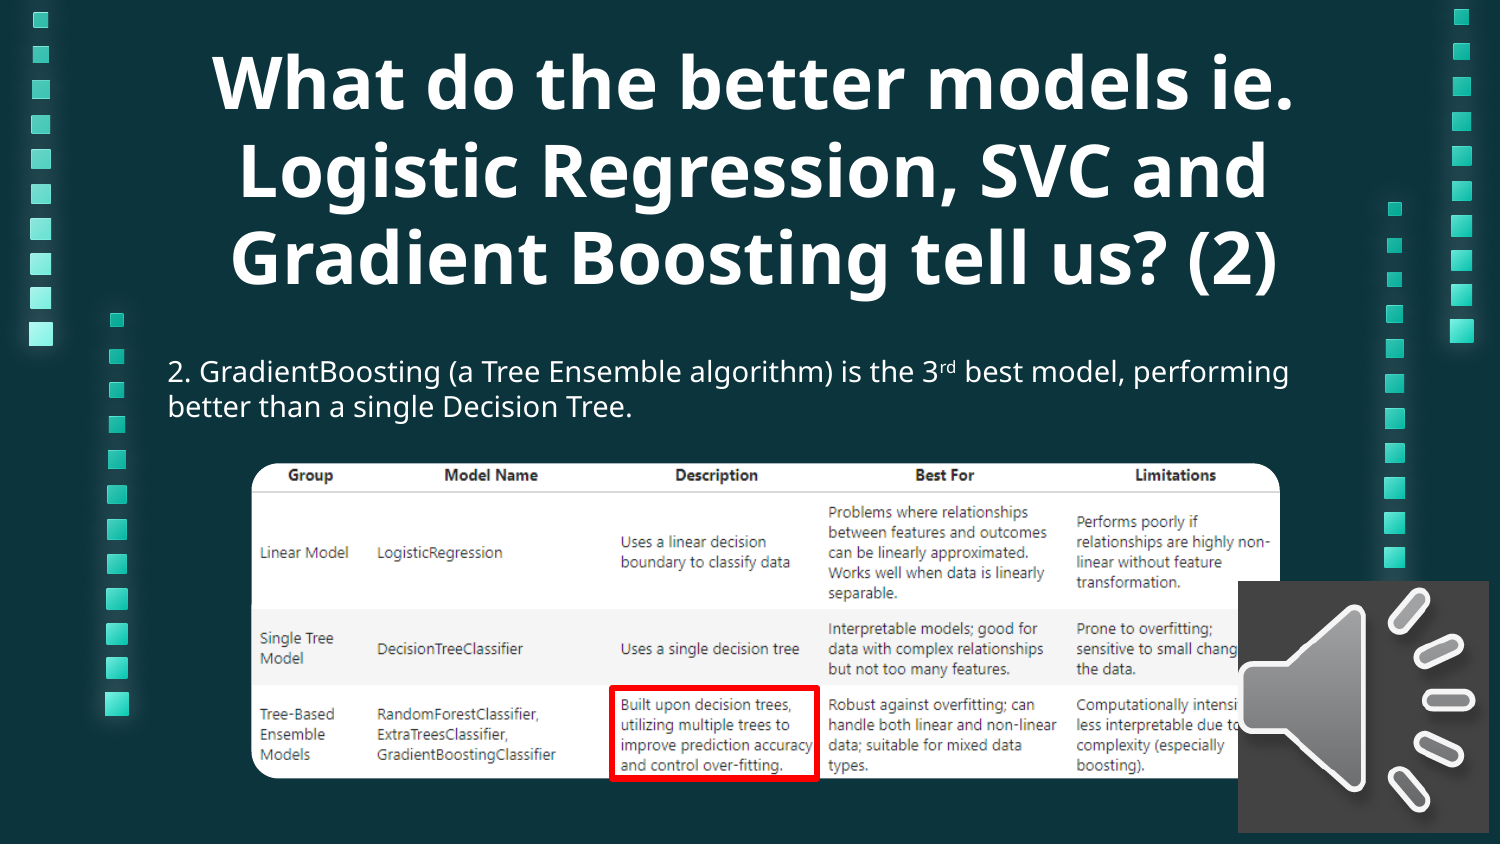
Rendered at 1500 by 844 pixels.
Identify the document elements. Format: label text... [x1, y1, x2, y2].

picture [251, 463, 1490, 834]
title What do the better models ie. Logistic Regression, SVC and Gradient Boosting tell us? (2) [122, 21, 1387, 116]
text_box 2. GradientBoosting (a Tree Ensemble algorithm) is the 3rd best model, performing better than a single Decision Tree. [152, 345, 1387, 466]
